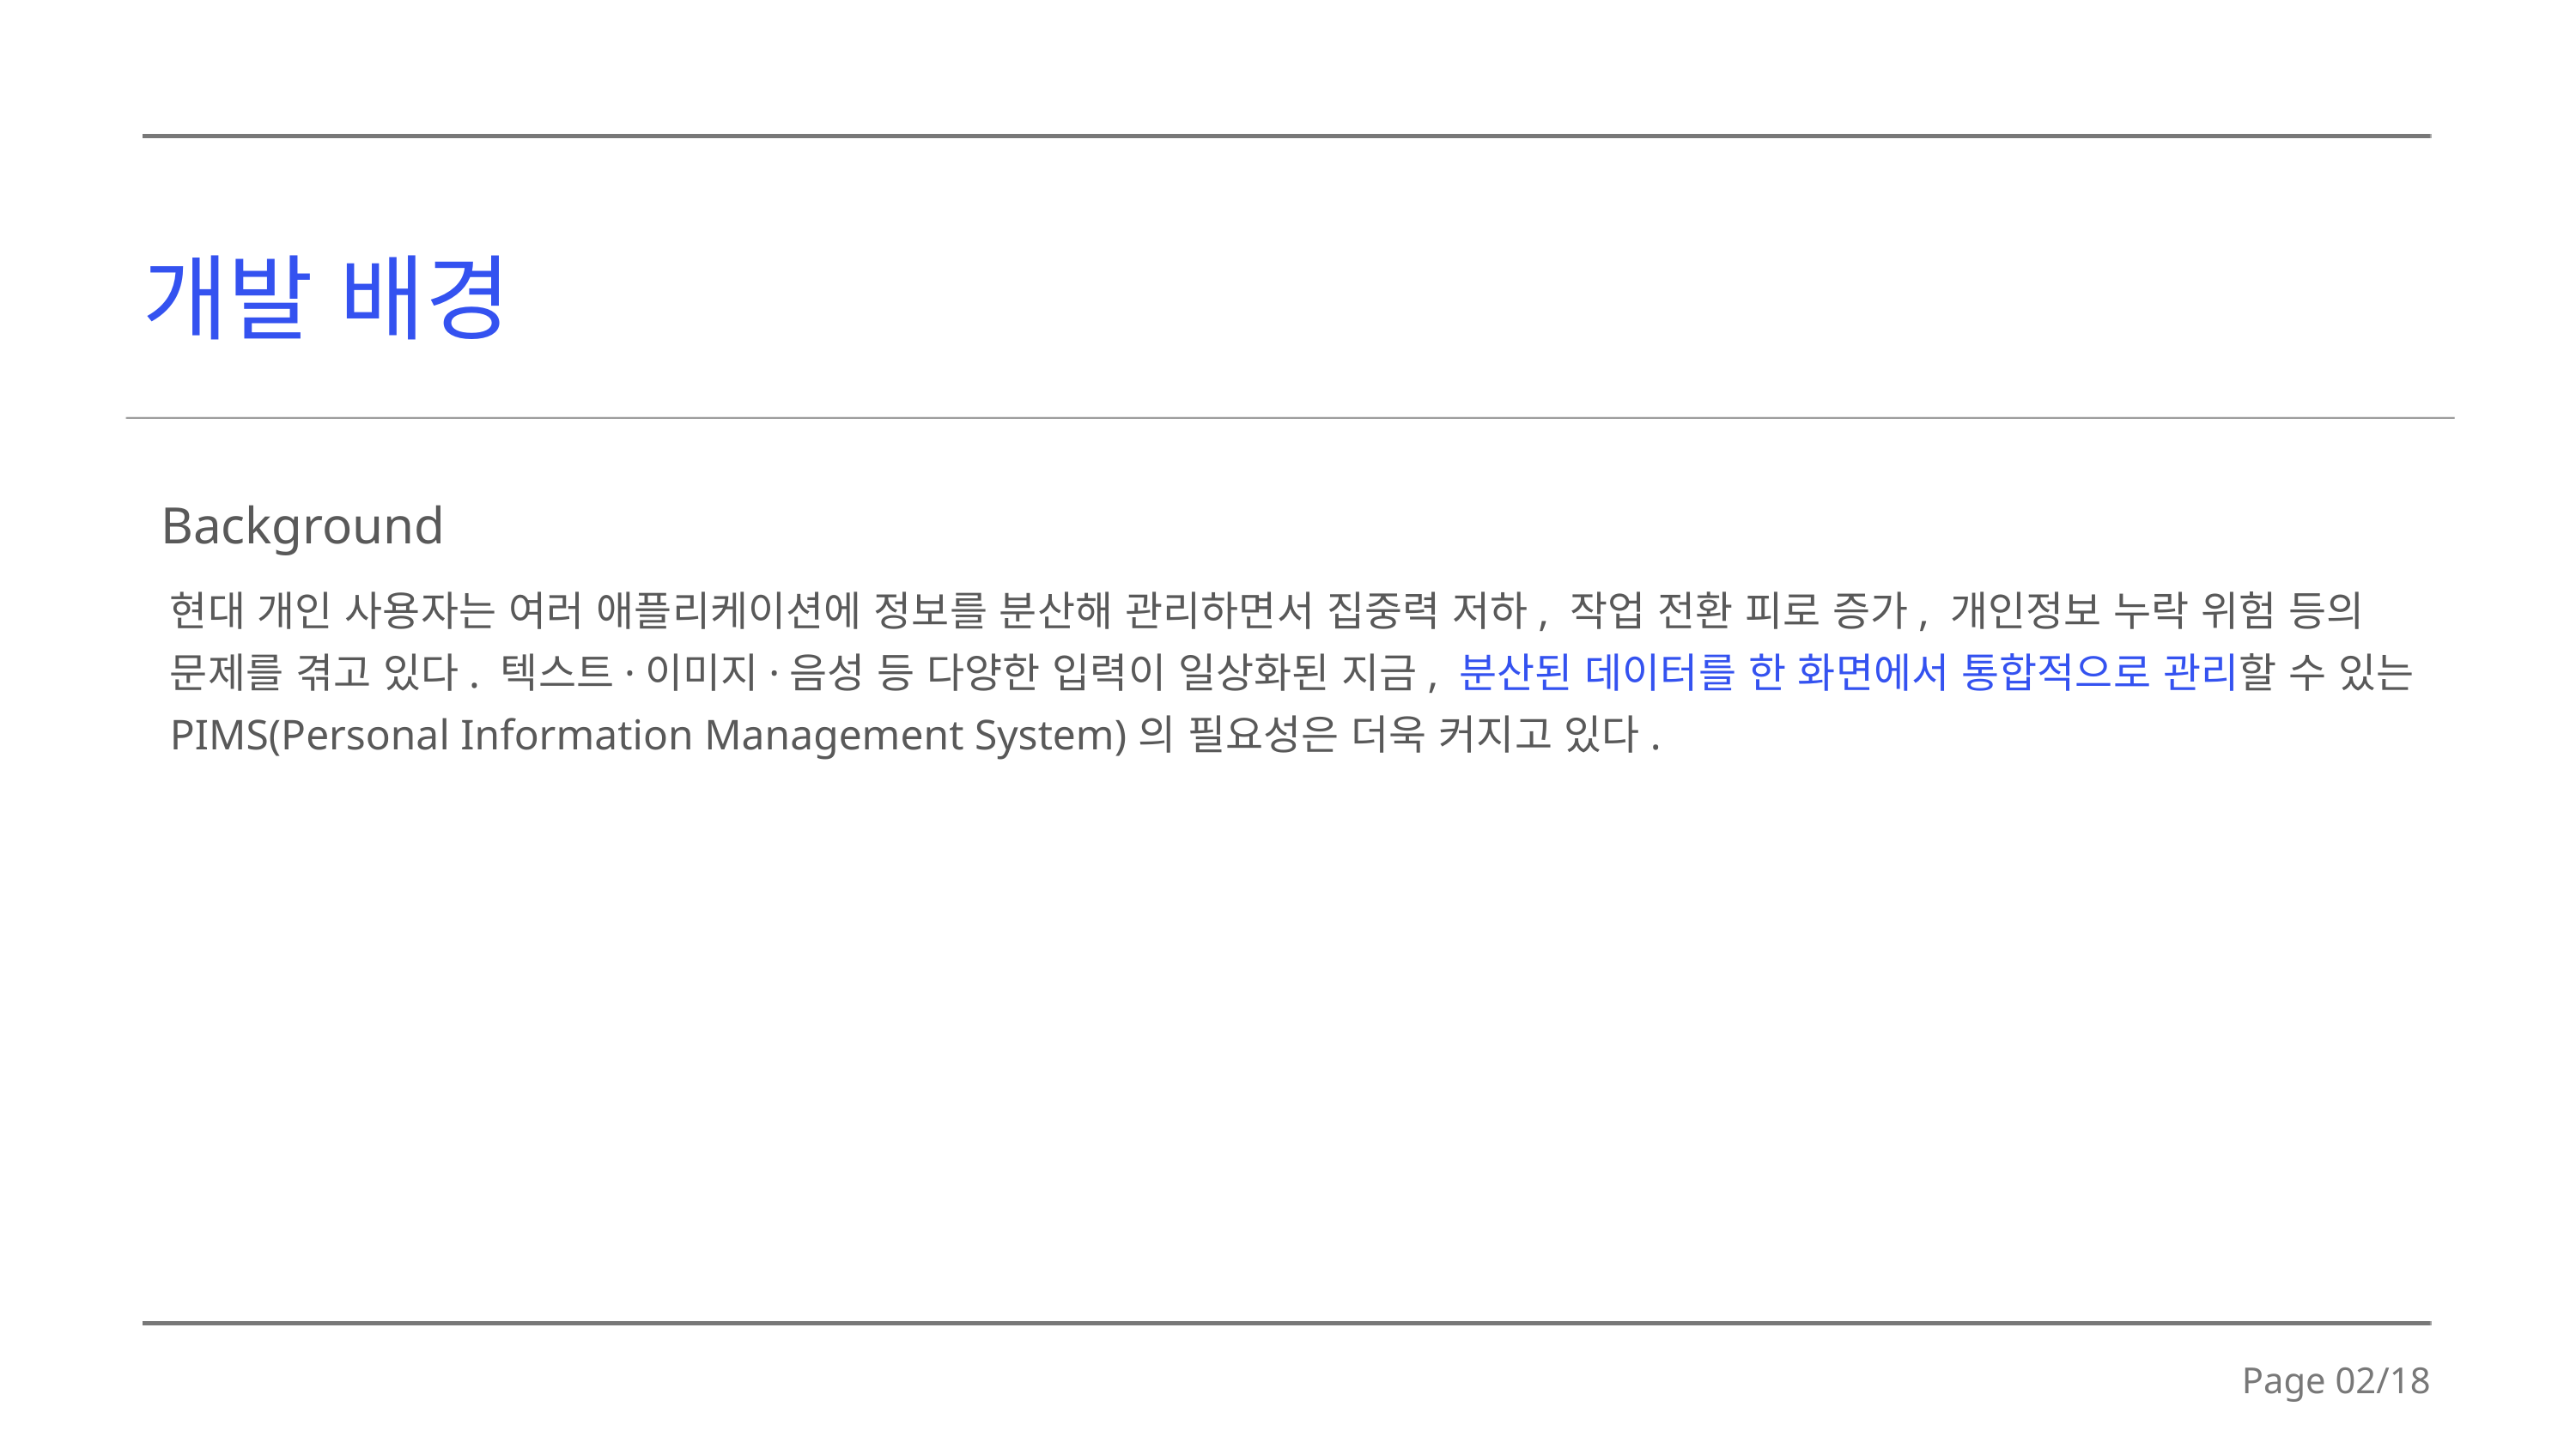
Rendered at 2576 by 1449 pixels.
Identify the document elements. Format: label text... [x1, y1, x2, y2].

text_box 현대 개인 사용자는 여러 애플리케이션에 정보를 분산해 관리하면서 집중력 저하, 작업 전환 피로 증가, 개인정보 누락 위험 등의 문제를 겪고 있다. 텍스트·이미지·음성 등 다양한 입력이 일상화된 지금, 분산된 데이터를 한 화면에서 통합적으로 관리할 수 있는 PIMS(Personal Information Management System)의 필요성은 더욱 커지고 있다. [169, 573, 2483, 757]
text_box Page 02/18 [2119, 1355, 2432, 1406]
text_box Background [161, 481, 773, 551]
text_box 개발 배경 [143, 228, 1722, 360]
picture [143, 133, 2432, 138]
picture [143, 1321, 2432, 1325]
